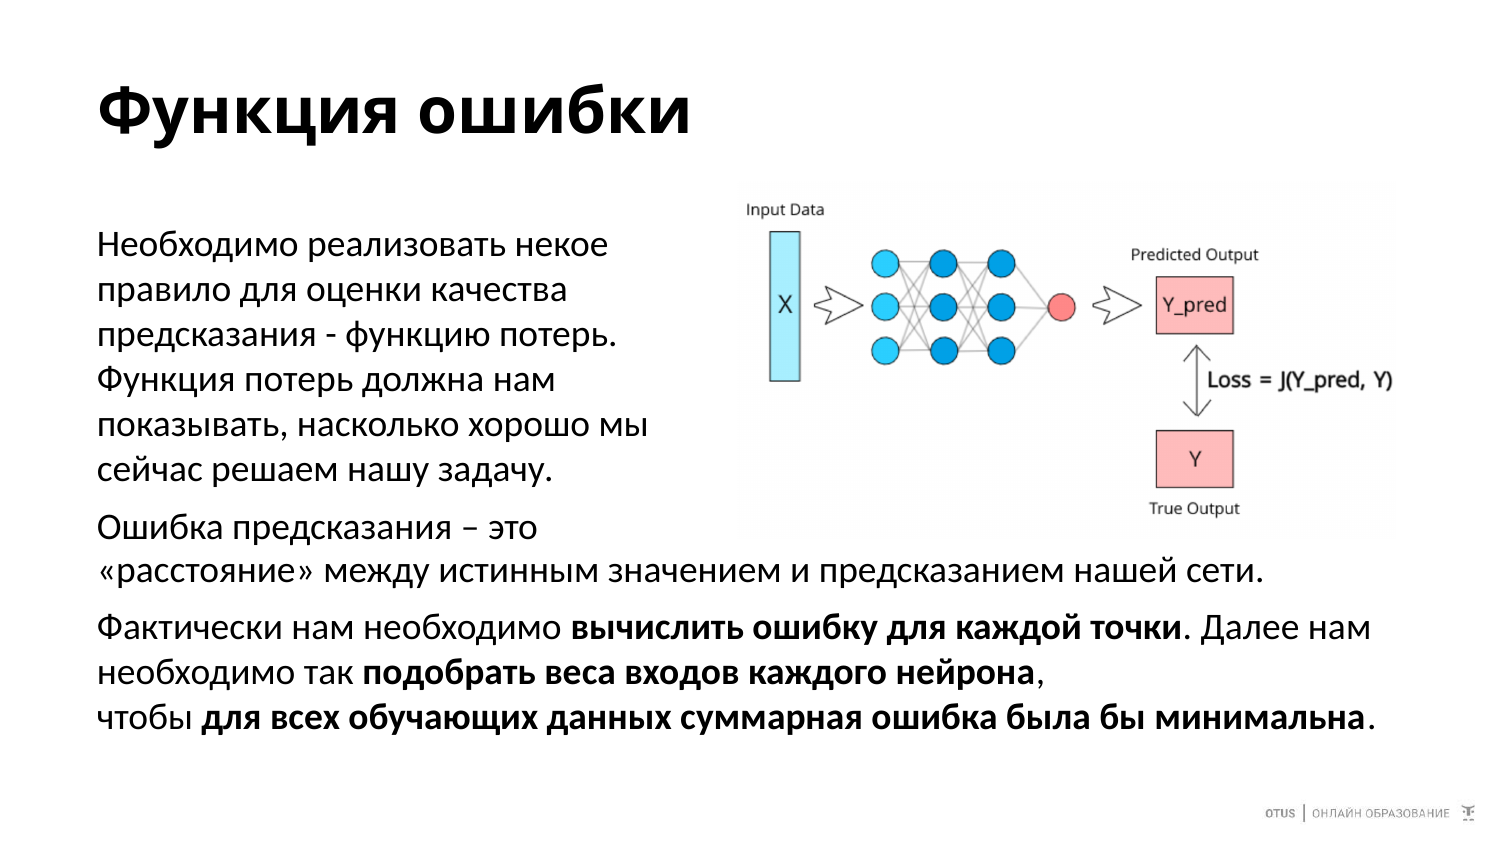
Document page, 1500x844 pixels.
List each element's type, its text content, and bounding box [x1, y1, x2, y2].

title Функция ошибки [82, 54, 1480, 234]
picture [737, 181, 1396, 540]
picture [1262, 799, 1475, 825]
text_box Необходимо реализовать некое правило для оценки качества предсказания - функцию потерь. Функция потерь должна нам показывать, насколько хорошо мы сейчас решаем нашу задачу. Ошибка предсказания – это [82, 212, 732, 537]
text_box «расстояние» между истинным значением и предсказанием нашей сети. Фактически нам необходимо вычислить ошибку для каждой точки. Далее нам необходимо так подобрать веса входов каждого нейрона, чтобы для всех обучающих данных суммарная ошибка была бы минимальна. [82, 537, 1480, 745]
